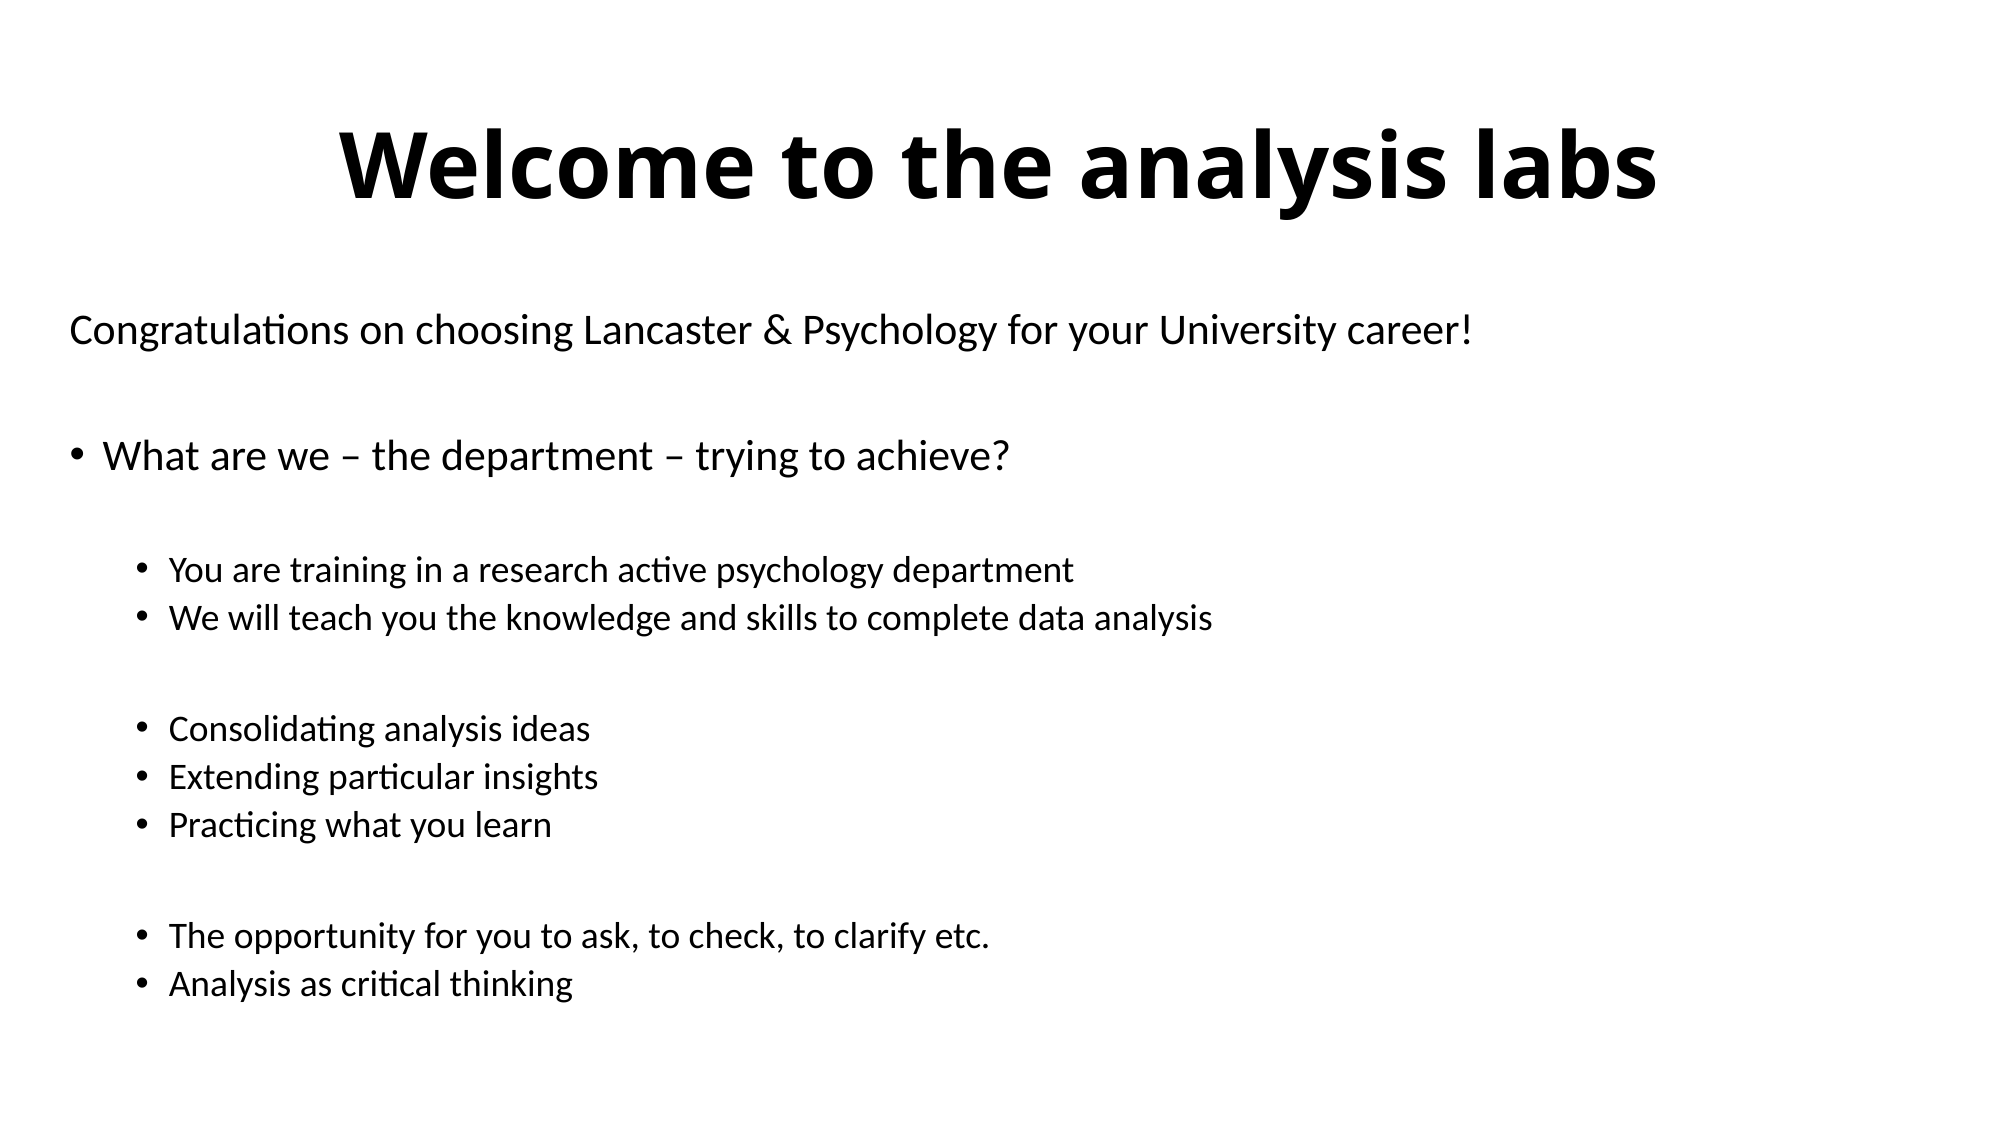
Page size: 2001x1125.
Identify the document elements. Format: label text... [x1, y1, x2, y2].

list Congratulations on choosing Lancaster & Psychology for your University career! What are we – the department – trying to achieve? You are training in a research active psychology department We will teach you the knowledge and skills to complete data analysis Consolidating analysis ideas Extending particular insights Practicing what you learn The opportunity for you to ask, to check, to clarify etc. Analysis as critical thinking [54, 299, 1957, 1014]
title Welcome to the analysis labs [137, 59, 1863, 278]
